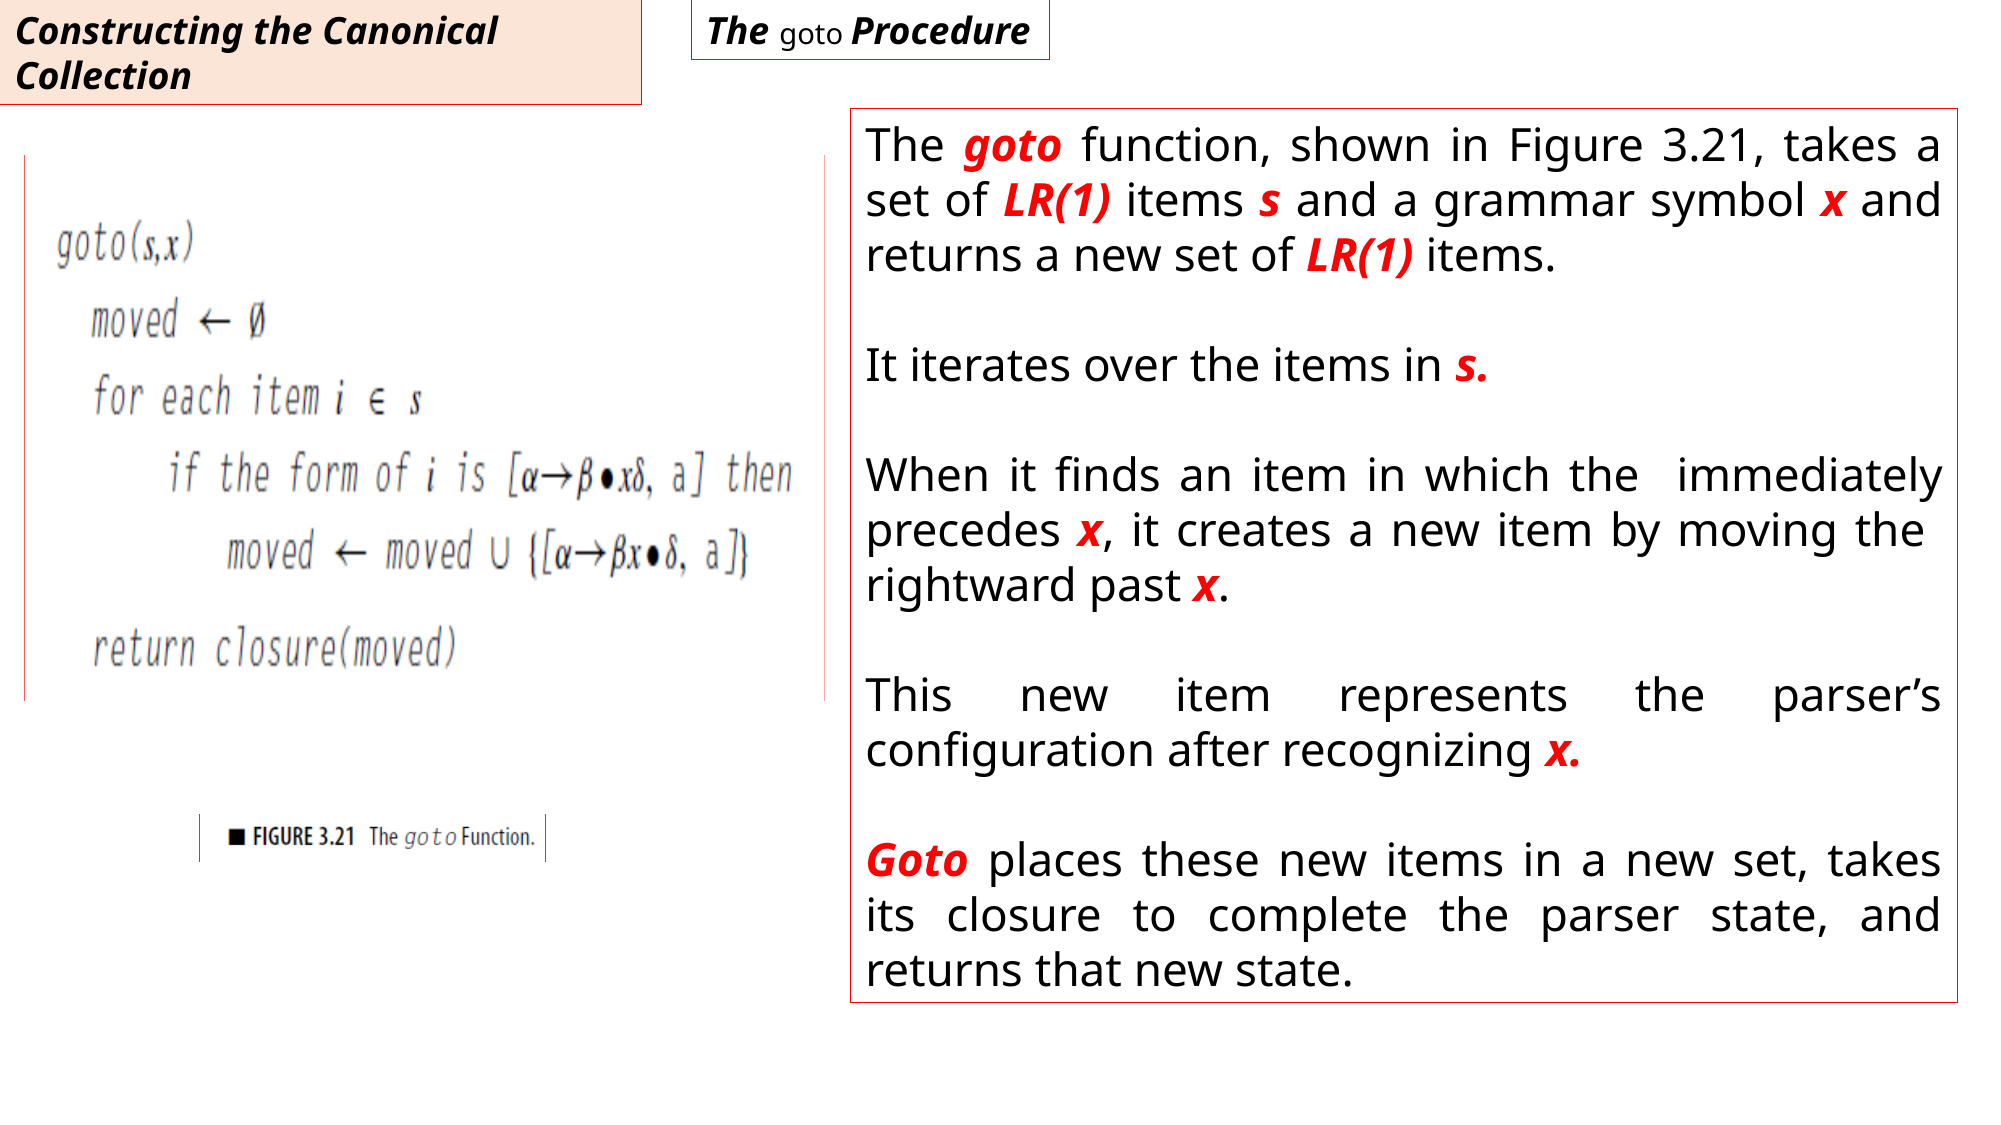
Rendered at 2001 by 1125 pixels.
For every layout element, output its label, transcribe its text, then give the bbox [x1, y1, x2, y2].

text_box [199, 814, 546, 862]
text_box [24, 155, 825, 701]
text_box Constructing the Canonical Collection [0, 0, 642, 105]
text_box The goto Procedure [691, 0, 1050, 60]
text_box The goto function, shown in Figure 3.21, takes a set of LR(1) items s and a grammar symbol x and returns a new set of LR(1) items. It iterates over the items in s. When it finds an item in which the immediately precedes x, it creates a new item by moving the rightward past x. This new item represents the parser’s configuration after recognizing x. Goto places these new items in a new set, takes its closure to complete the parser state, and returns that new state. [850, 108, 1958, 1003]
